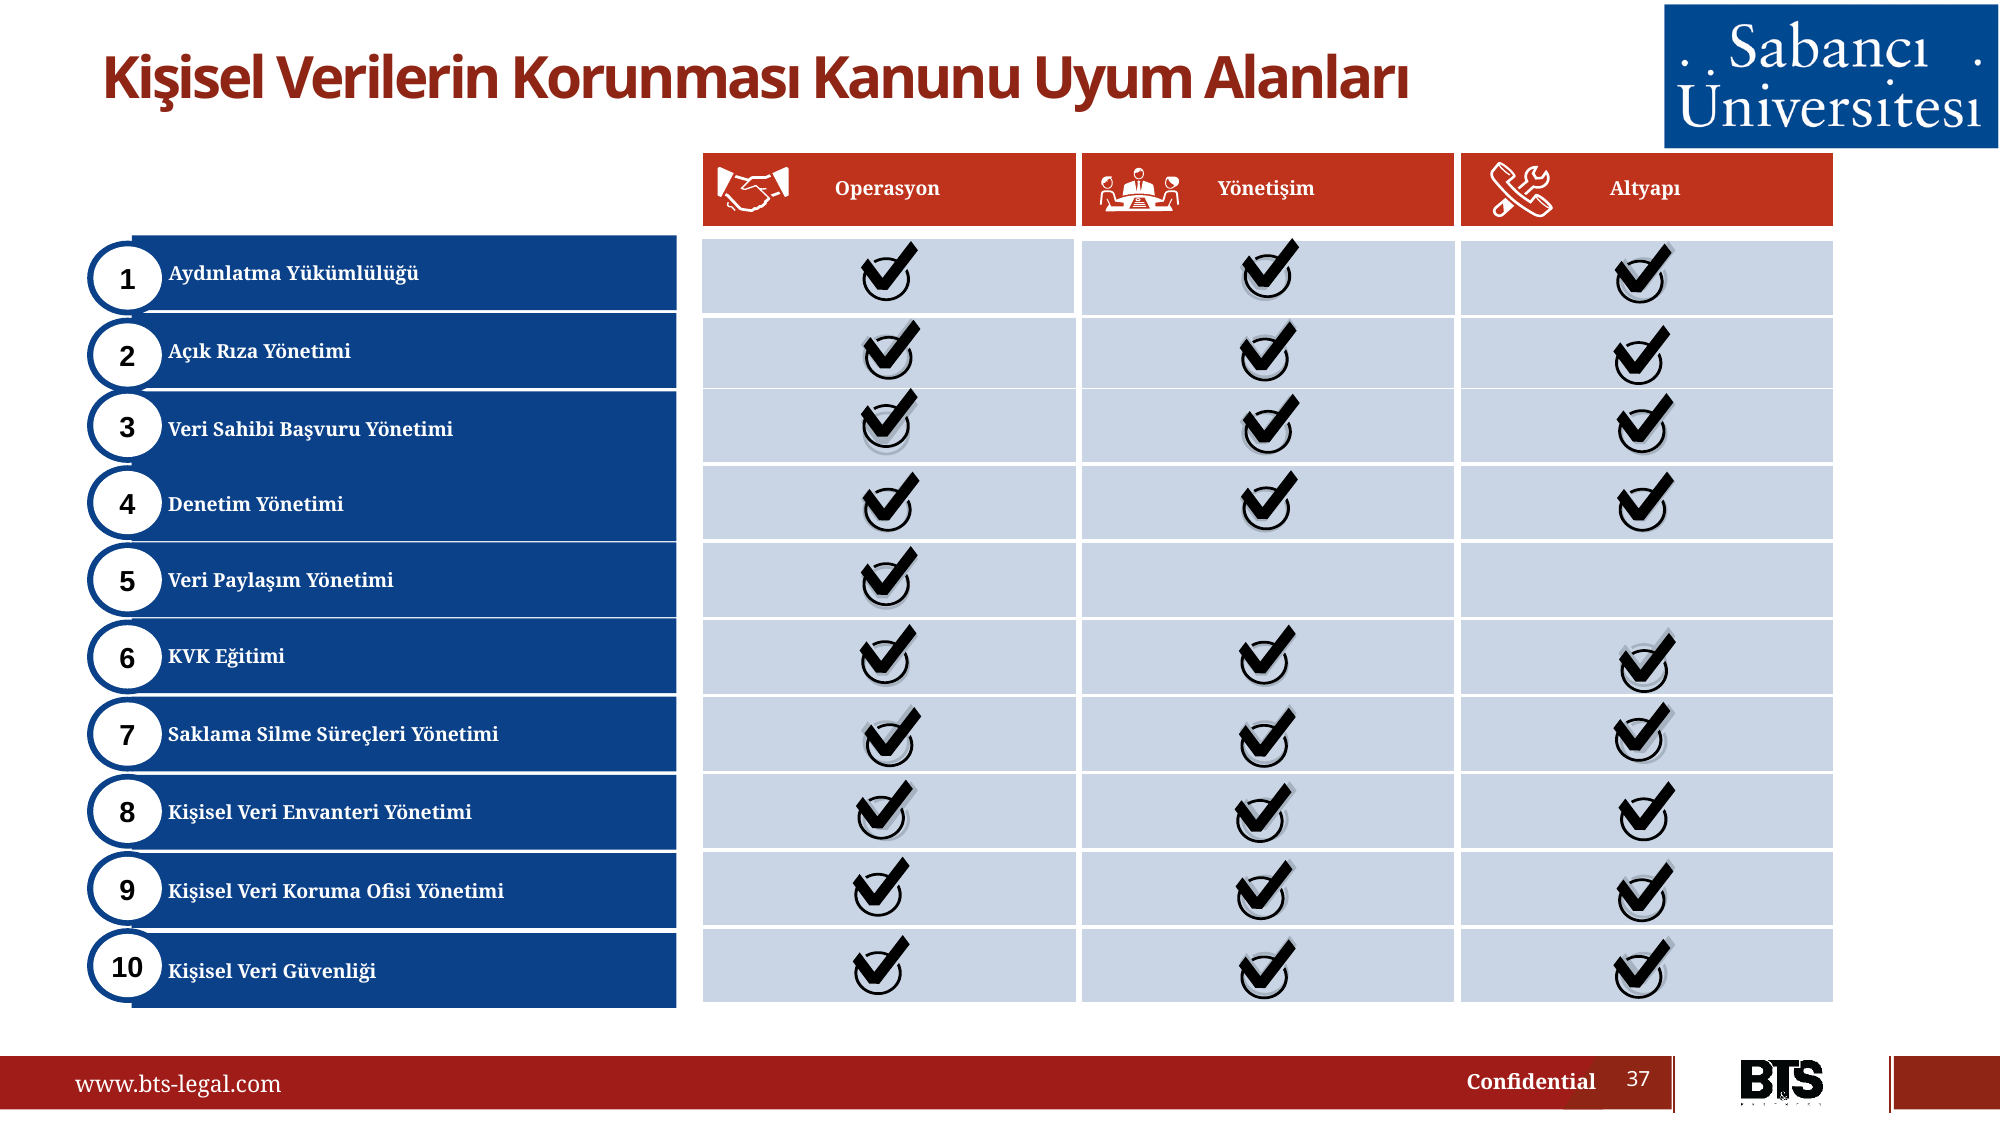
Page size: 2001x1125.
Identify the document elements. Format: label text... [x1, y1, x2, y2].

title Kişisel Verilerin Korunması Kanunu Uyum Alanları [87, 35, 1591, 125]
picture [1662, 2, 2000, 150]
slide_number 37 [1603, 1050, 1674, 1110]
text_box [87, 152, 1834, 1008]
picture [1741, 1055, 1823, 1110]
